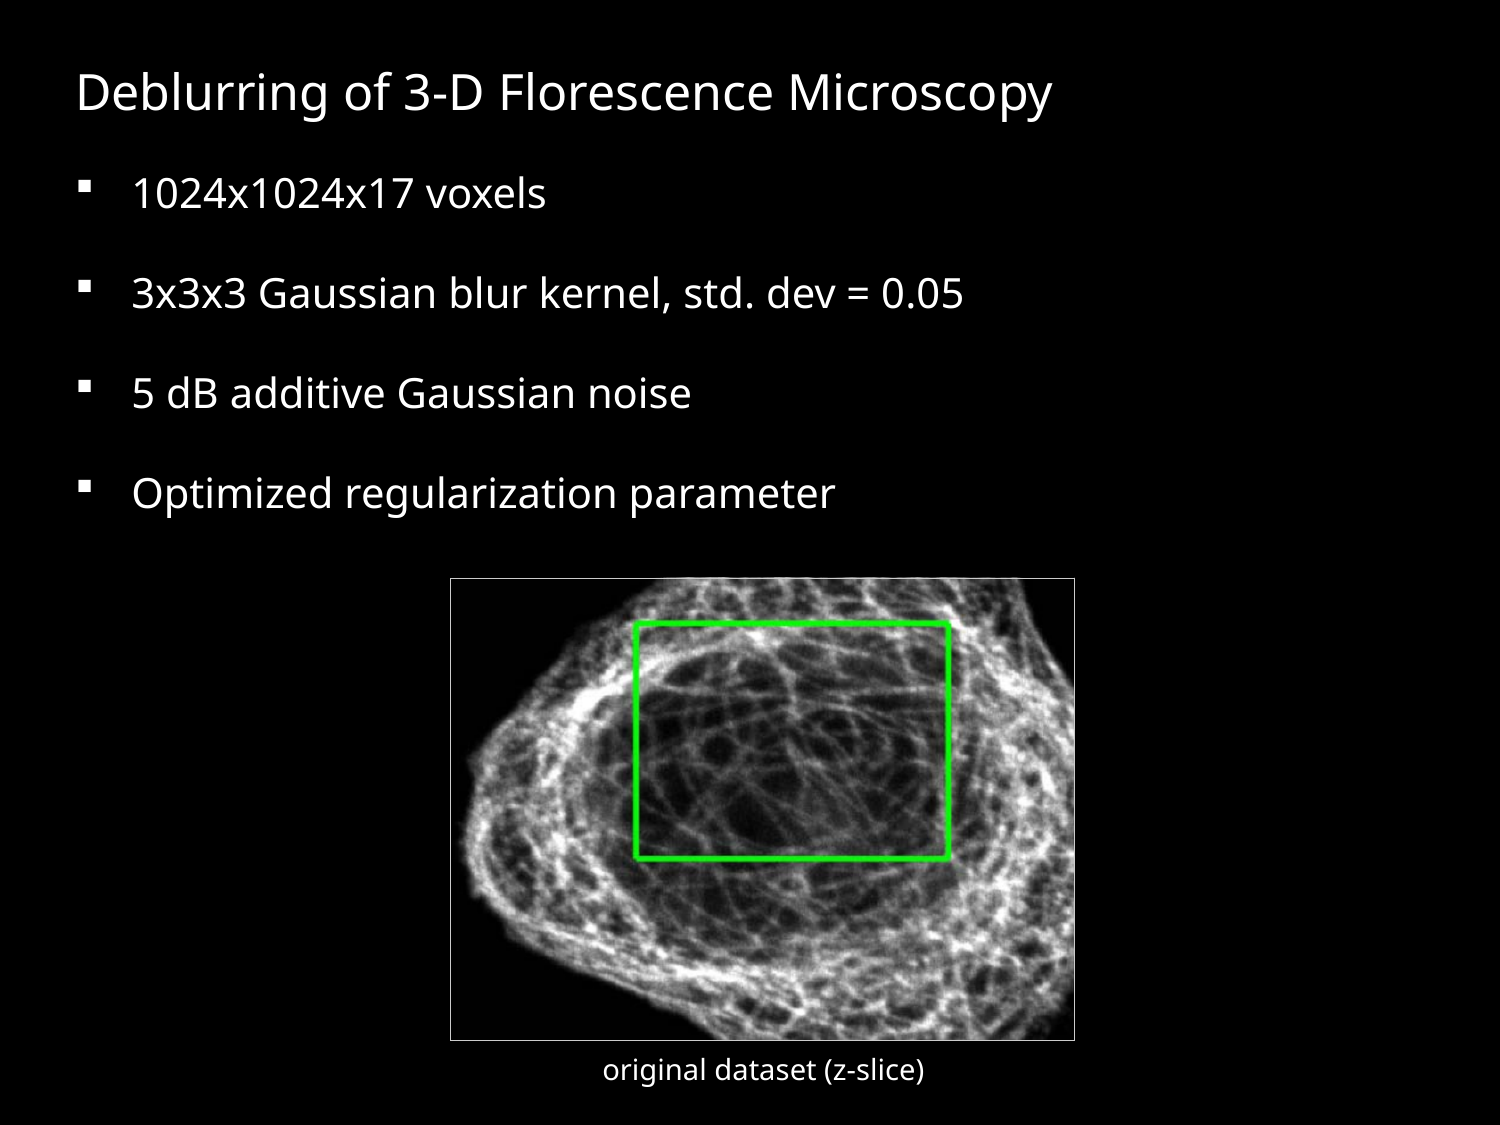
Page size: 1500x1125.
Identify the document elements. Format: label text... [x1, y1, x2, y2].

text_box original dataset (z-slice) [587, 1050, 1000, 1094]
text_box 1024x1024x17 voxels 3x3x3 Gaussian blur kernel, std. dev = 0.05 5 dB additive Gaussian noise Optimized regularization parameter [60, 101, 1460, 532]
text_box Deblurring of 3-D Florescence Microscopy [59, 0, 1410, 135]
picture [449, 577, 1076, 1041]
